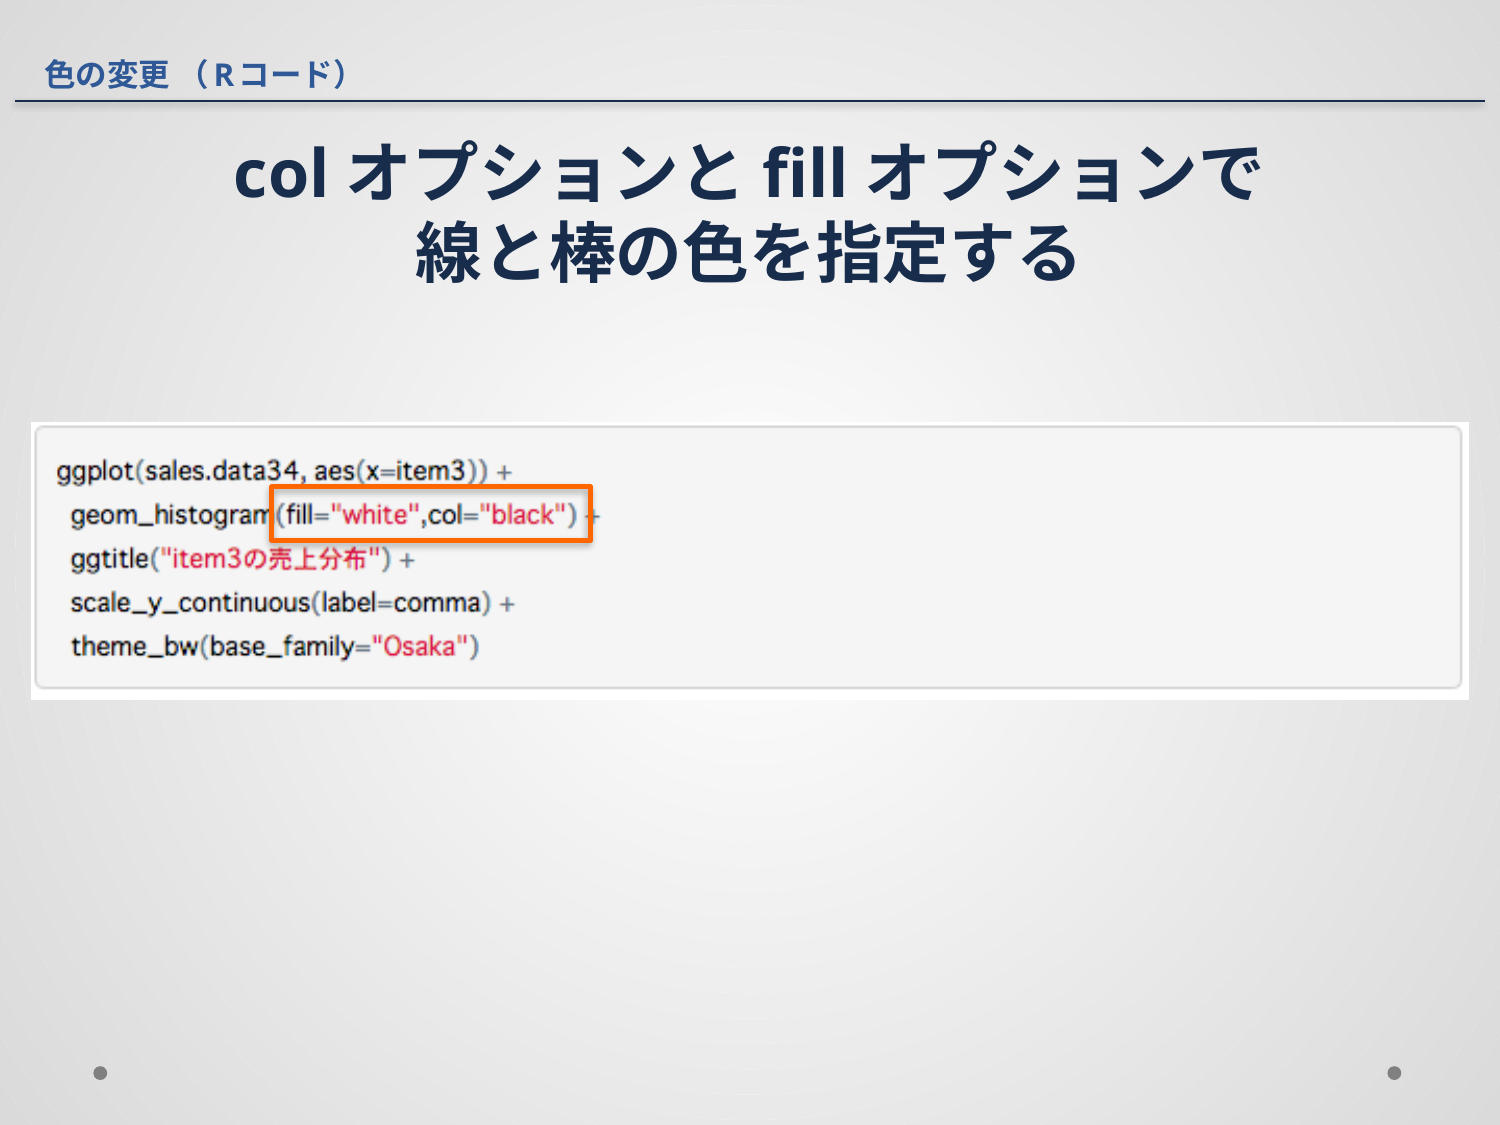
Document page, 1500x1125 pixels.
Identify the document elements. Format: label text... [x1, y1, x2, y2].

text_box colオプションとfillオプションで 線と棒の色を指定する [28, 123, 1471, 299]
title 色の変更 （Rコード） [29, 9, 1471, 97]
picture [30, 422, 1469, 701]
